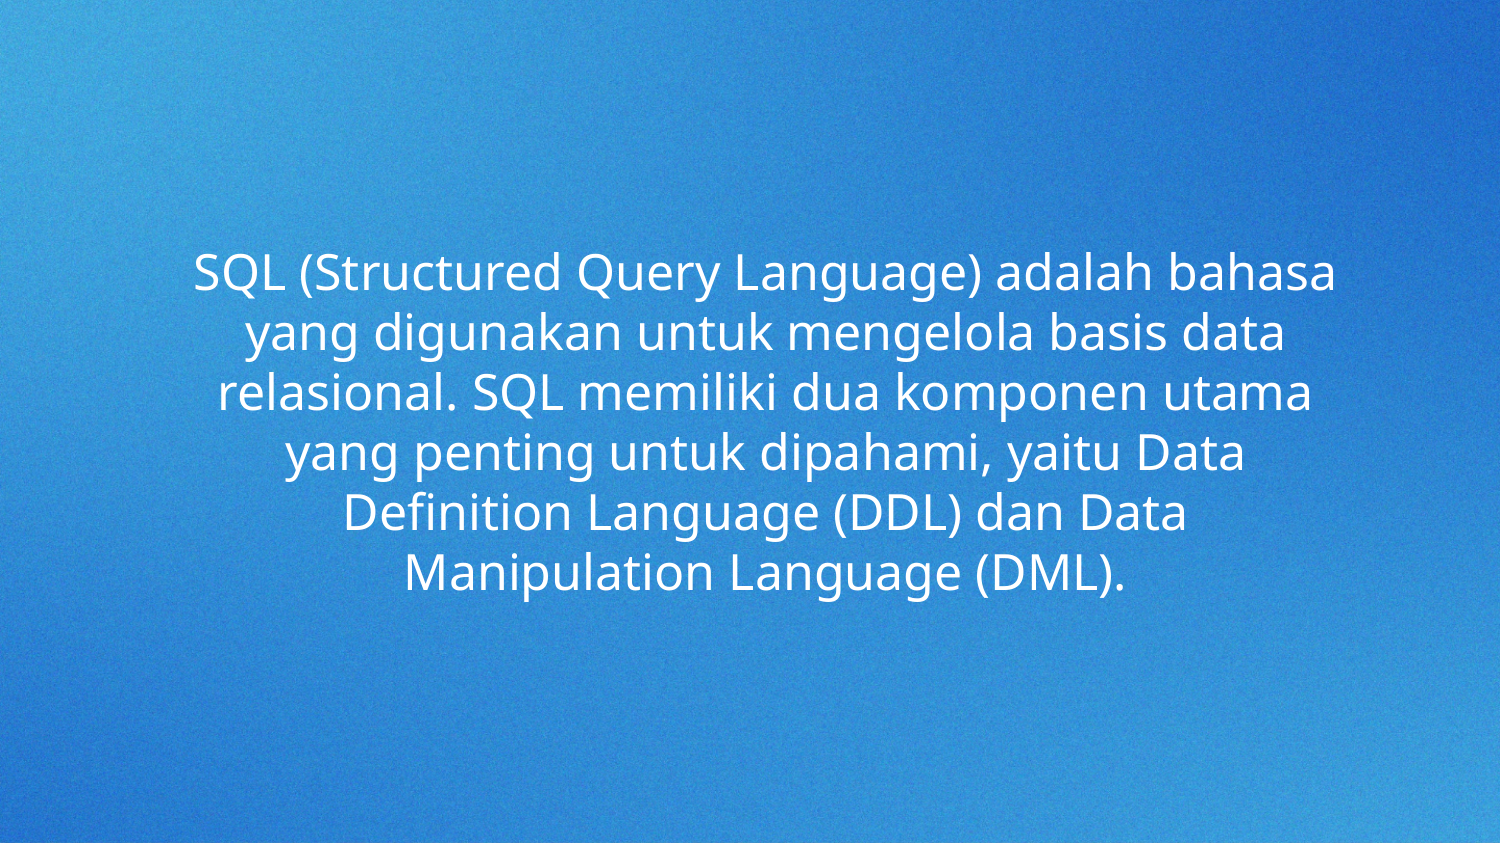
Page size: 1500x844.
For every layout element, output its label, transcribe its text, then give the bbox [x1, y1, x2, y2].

picture [0, 0, 1500, 844]
text_box SQL (Structured Query Language) adalah bahasa yang digunakan untuk mengelola basis data relasional. SQL memiliki dua komponen utama yang penting untuk dipahami, yaitu Data Definition Language (DDL) dan Data Manipulation Language (DML). [169, 232, 1363, 608]
